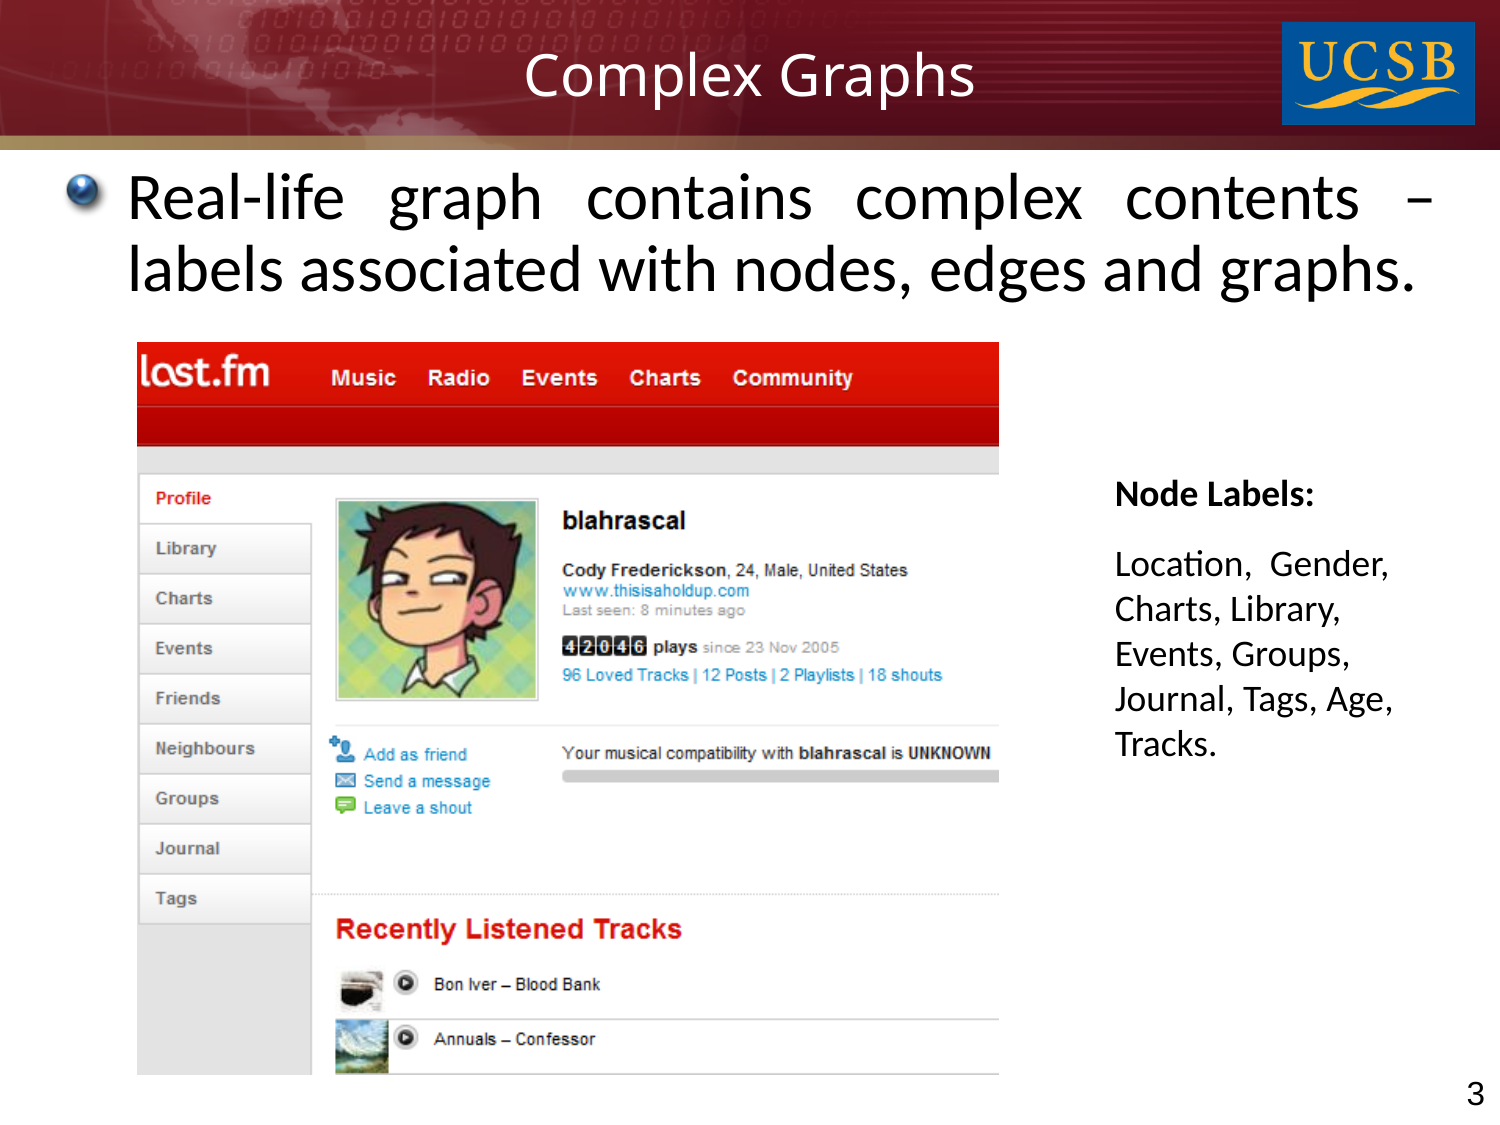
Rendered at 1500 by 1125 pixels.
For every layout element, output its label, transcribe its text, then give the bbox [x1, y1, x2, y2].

text_box Real-life graph contains complex contents – labels associated with nodes, edges and graphs. [62, 162, 1438, 392]
title Complex Graphs [0, 1, 1500, 154]
picture [62, 171, 110, 218]
picture [137, 341, 999, 1076]
picture [1282, 22, 1476, 126]
text_box 3 [1433, 1064, 1500, 1124]
text_box Node Labels: Location, Gender, Charts, Library, Events, Groups, Journal, Tags, Age, Tracks. [1100, 461, 1450, 772]
